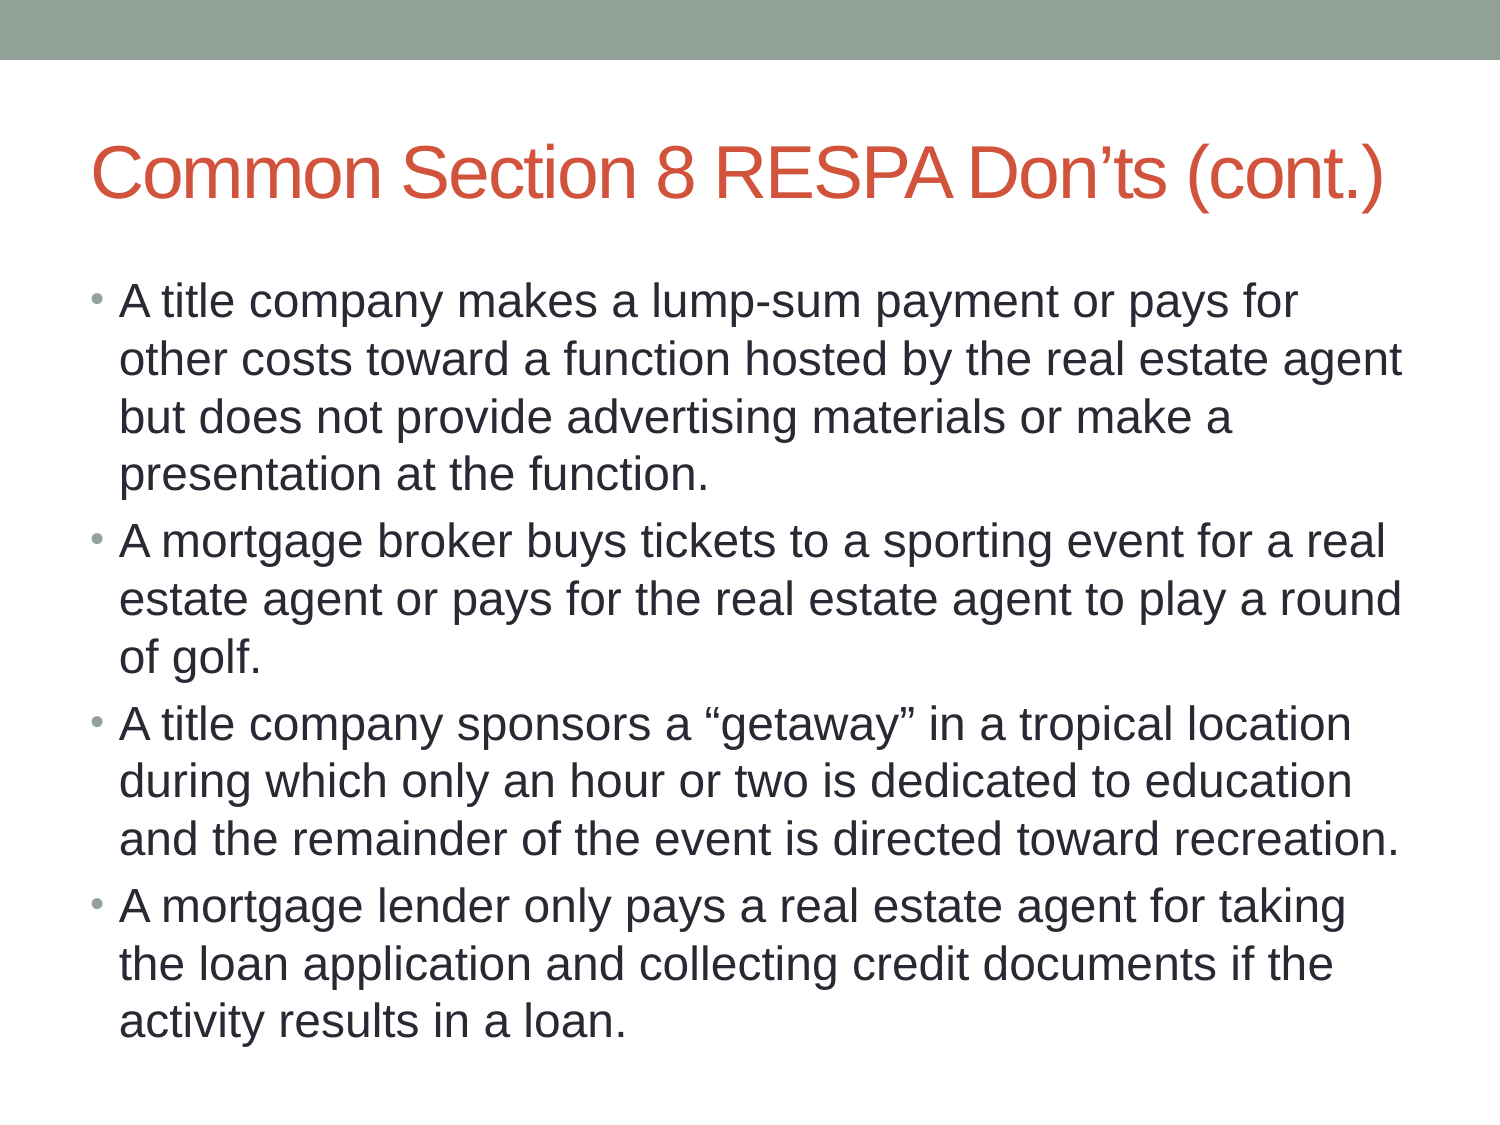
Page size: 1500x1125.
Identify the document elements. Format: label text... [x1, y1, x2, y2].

title Common Section 8 RESPA Don’ts (cont.) [75, 87, 1425, 250]
list A title company makes a lump-sum payment or pays for other costs toward a function hosted by the real estate agent but does not provide advertising materials or make a presentation at the function. A mortgage broker buys tickets to a sporting event for a real estate agent or pays for the real estate agent to play a round of golf. A title company sponsors a “getaway” in a tropical location during which only an hour or two is dedicated to education and the remainder of the event is directed toward recreation. A mortgage lender only pays a real estate agent for taking the loan application and collecting credit documents if the activity results in a loan. [75, 262, 1425, 1075]
